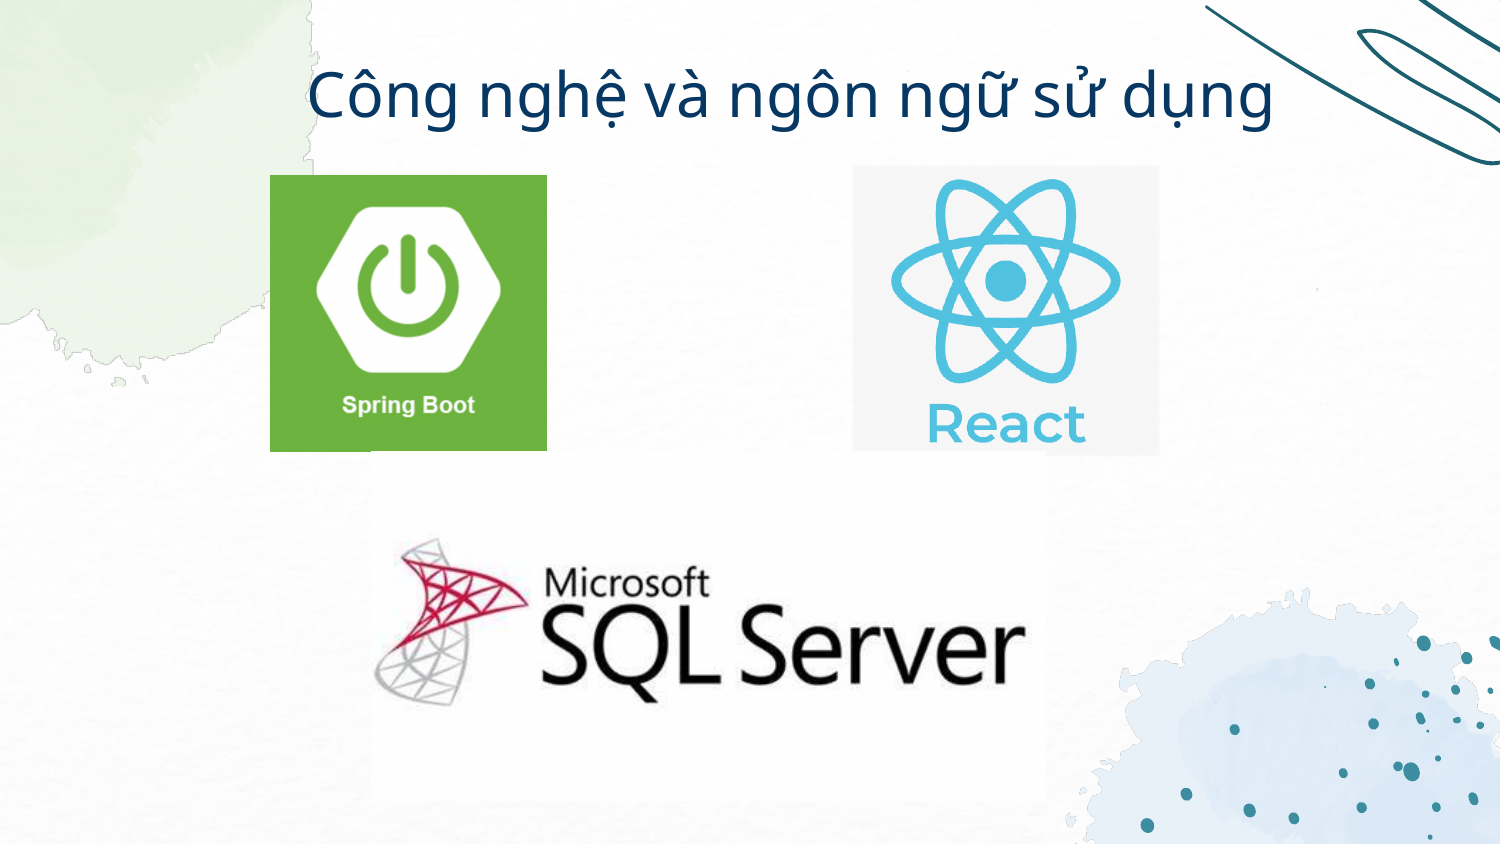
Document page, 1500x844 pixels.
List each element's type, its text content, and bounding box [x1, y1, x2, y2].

picture [1363, 33, 1500, 128]
picture [0, 0, 1500, 844]
picture [1428, 0, 1500, 46]
title Công nghệ và ngôn ngữ sử dụng [208, 16, 1292, 170]
